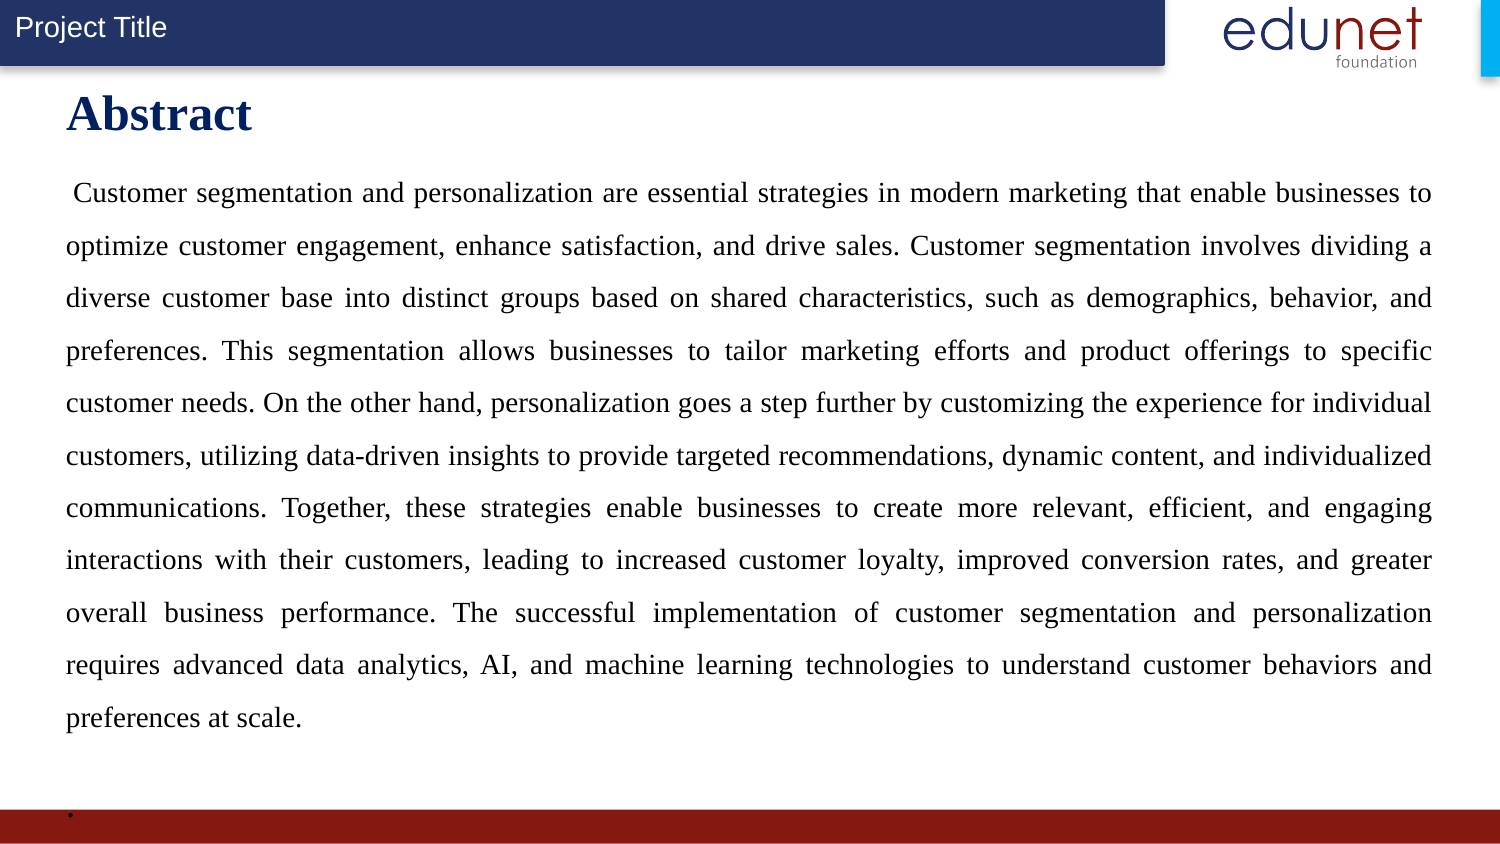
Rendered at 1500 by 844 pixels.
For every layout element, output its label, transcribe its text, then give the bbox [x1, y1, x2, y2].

picture [1219, 4, 1424, 72]
text_box Customer segmentation and personalization are essential strategies in modern marketing that enable businesses to optimize customer engagement, enhance satisfaction, and drive sales. Customer segmentation involves dividing a diverse customer base into distinct groups based on shared characteristics, such as demographics, behavior, and preferences. This segmentation allows businesses to tailor marketing efforts and product offerings to specific customer needs. On the other hand, personalization goes a step further by customizing the experience for individual customers, utilizing data-driven insights to provide targeted recommendations, dynamic content, and individualized communications. Together, these strategies enable businesses to create more relevant, efficient, and engaging interactions with their customers, leading to increased customer loyalty, improved conversion rates, and greater overall business performance. The successful implementation of customer segmentation and personalization requires advanced data analytics, AI, and machine learning technologies to understand customer behaviors and preferences at scale. . [51, 148, 1449, 844]
title Abstract [51, 72, 1449, 148]
